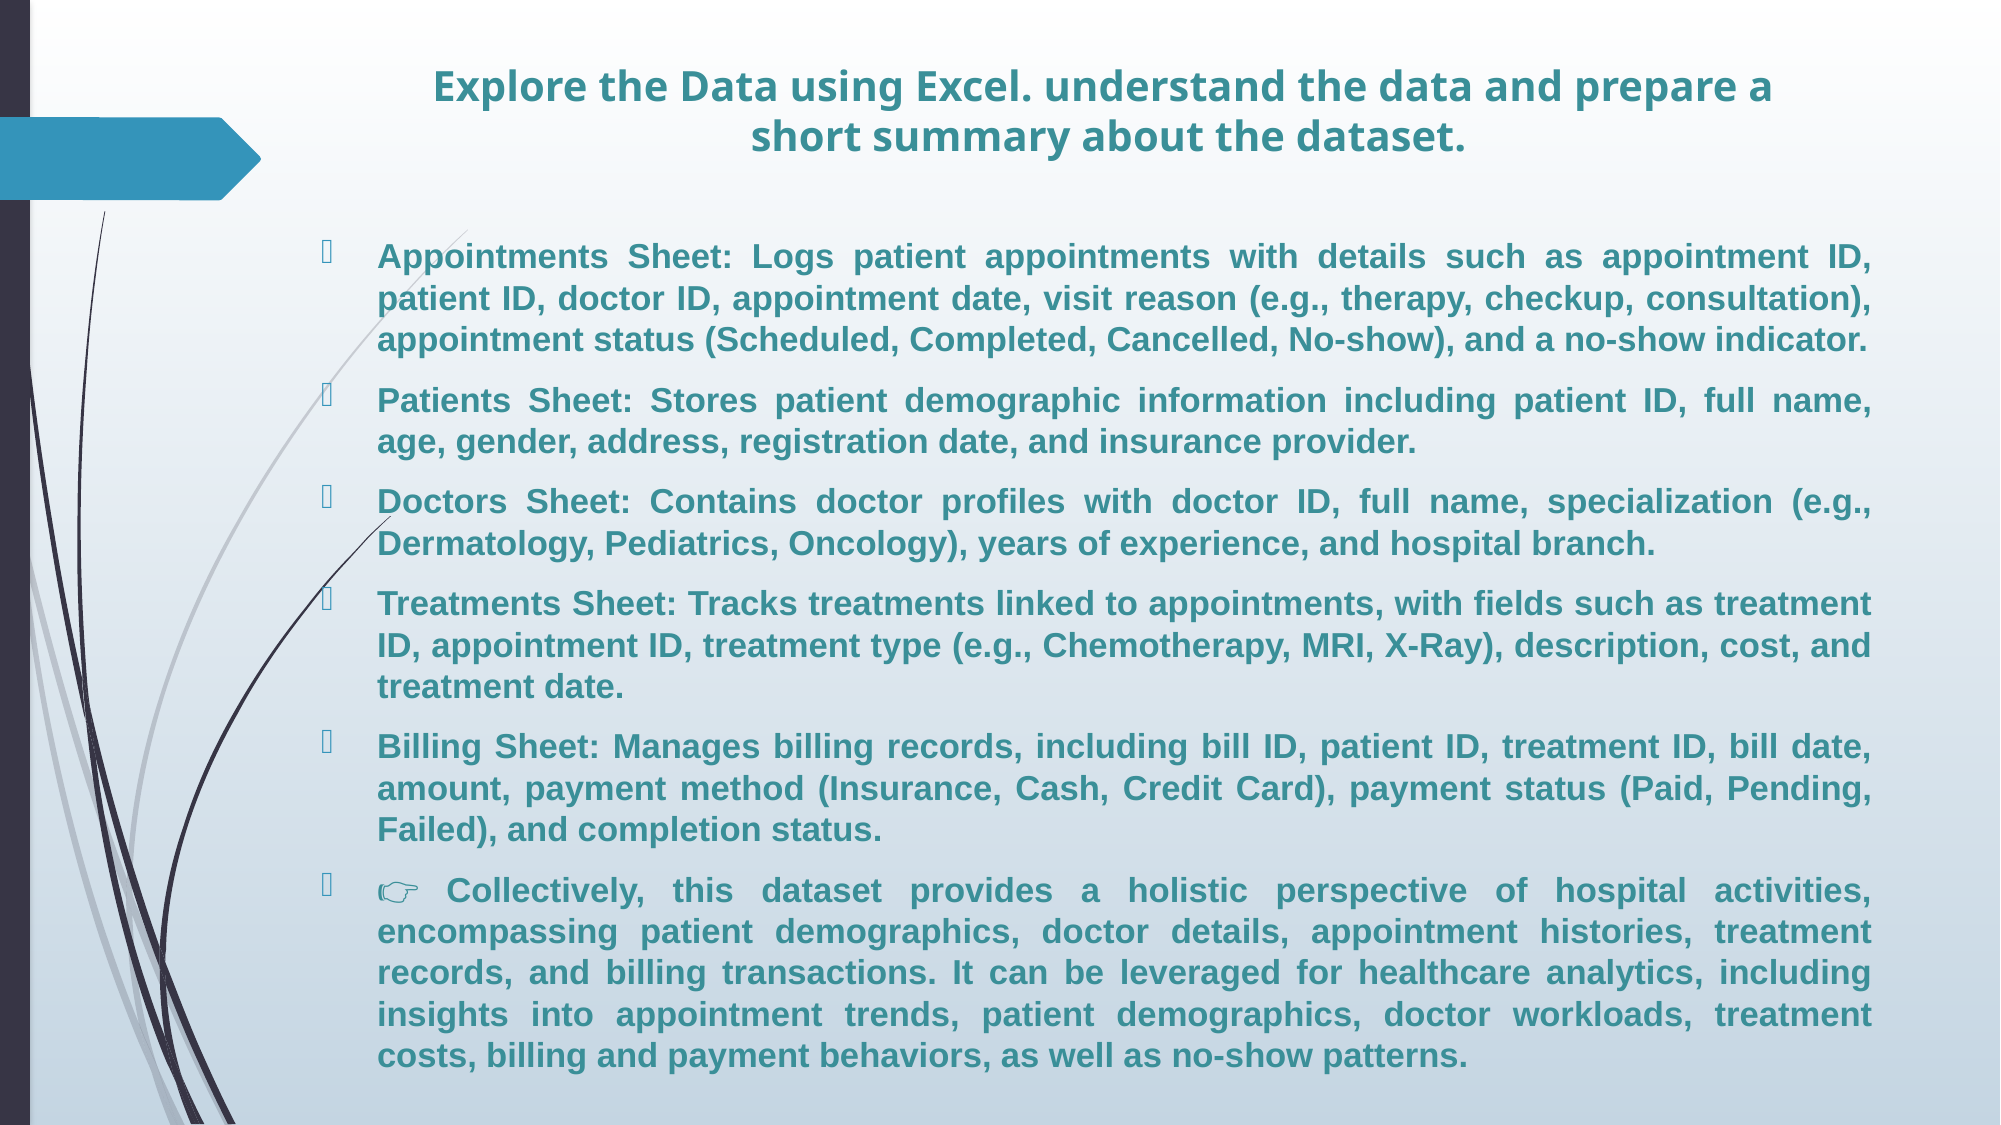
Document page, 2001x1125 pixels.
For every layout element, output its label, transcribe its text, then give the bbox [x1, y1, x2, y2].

title Explore the Data using Excel. understand the data and prepare a short summary about the dataset. [330, 52, 1888, 181]
list Appointments Sheet: Logs patient appointments with details such as appointment ID, patient ID, doctor ID, appointment date, visit reason (e.g., therapy, checkup, consultation), appointment status (Scheduled, Completed, Cancelled, No-show), and a no-show indicator. Patients Sheet: Stores patient demographic information including patient ID, full name, age, gender, address, registration date, and insurance provider. Doctors Sheet: Contains doctor profiles with doctor ID, full name, specialization (e.g., Dermatology, Pediatrics, Oncology), years of experience, and hospital branch. Treatments Sheet: Tracks treatments linked to appointments, with fields such as treatment ID, appointment ID, treatment type (e.g., Chemotherapy, MRI, X-Ray), description, cost, and treatment date. Billing Sheet: Manages billing records, including bill ID, patient ID, treatment ID, bill date, amount, payment method (Insurance, Cash, Credit Card), payment status (Paid, Pending, Failed), and completion status. 👉 Collectively, this dataset provides a holistic perspective of hospital activities, encompassing patient demographics, doctor details, appointment histories, treatment records, and billing transactions. It can be leveraged for healthcare analytics, including insights into appointment trends, patient demographics, doctor workloads, treatment costs, billing and payment behaviors, as well as no-show patterns. [306, 227, 1888, 1107]
